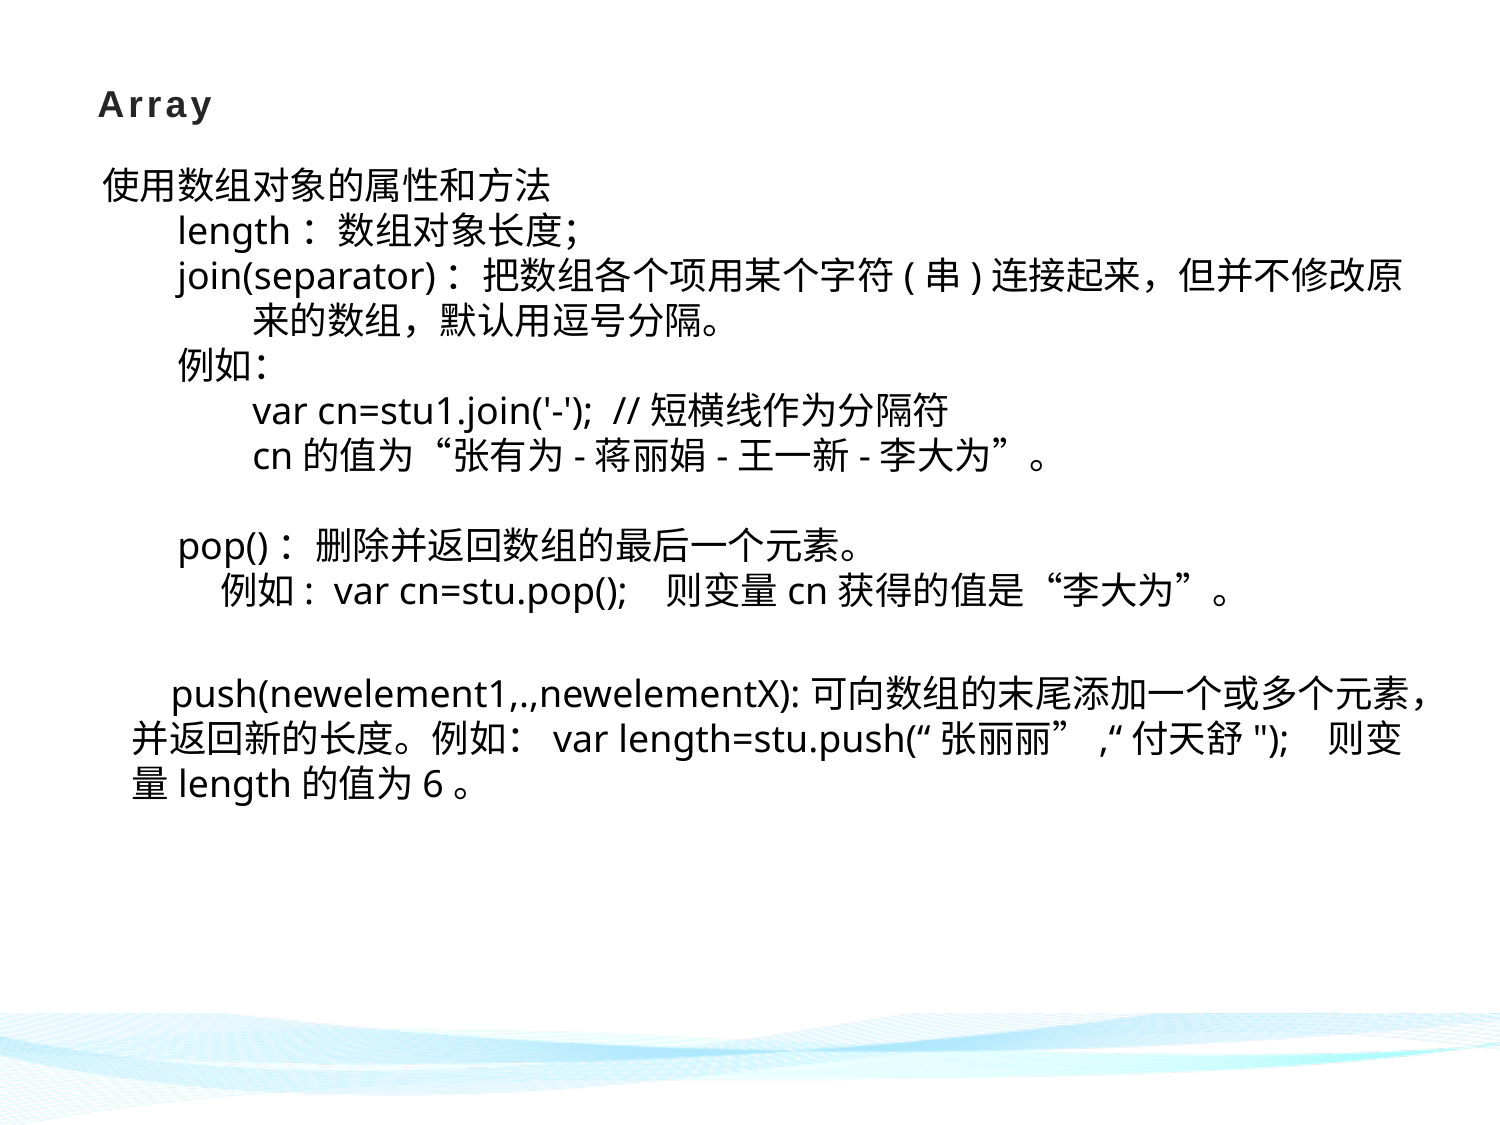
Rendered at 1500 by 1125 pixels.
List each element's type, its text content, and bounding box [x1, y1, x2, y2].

picture [0, 1013, 1500, 1125]
text_box 使用数组对象的属性和方法 length：数组对象长度； join(separator)：把数组各个项用某个字符(串)连接起来，但并不修改原来的数组，默认用逗号分隔。 例如： var cn=stu1.join('-'); //短横线作为分隔符 cn的值为“张有为-蒋丽娟-王一新-李大为”。 pop()：删除并返回数组的最后一个元素。 例如: var cn=stu.pop(); 则变量cn获得的值是“李大为”。 push(newelement1,.,newelementX):可向数组的末尾添加一个或多个元素，并返回新的长度。例如：var length=stu.push(“张丽丽”,“付天舒"); 则变量length的值为6。 [87, 154, 1440, 813]
title Array [82, 72, 1418, 146]
